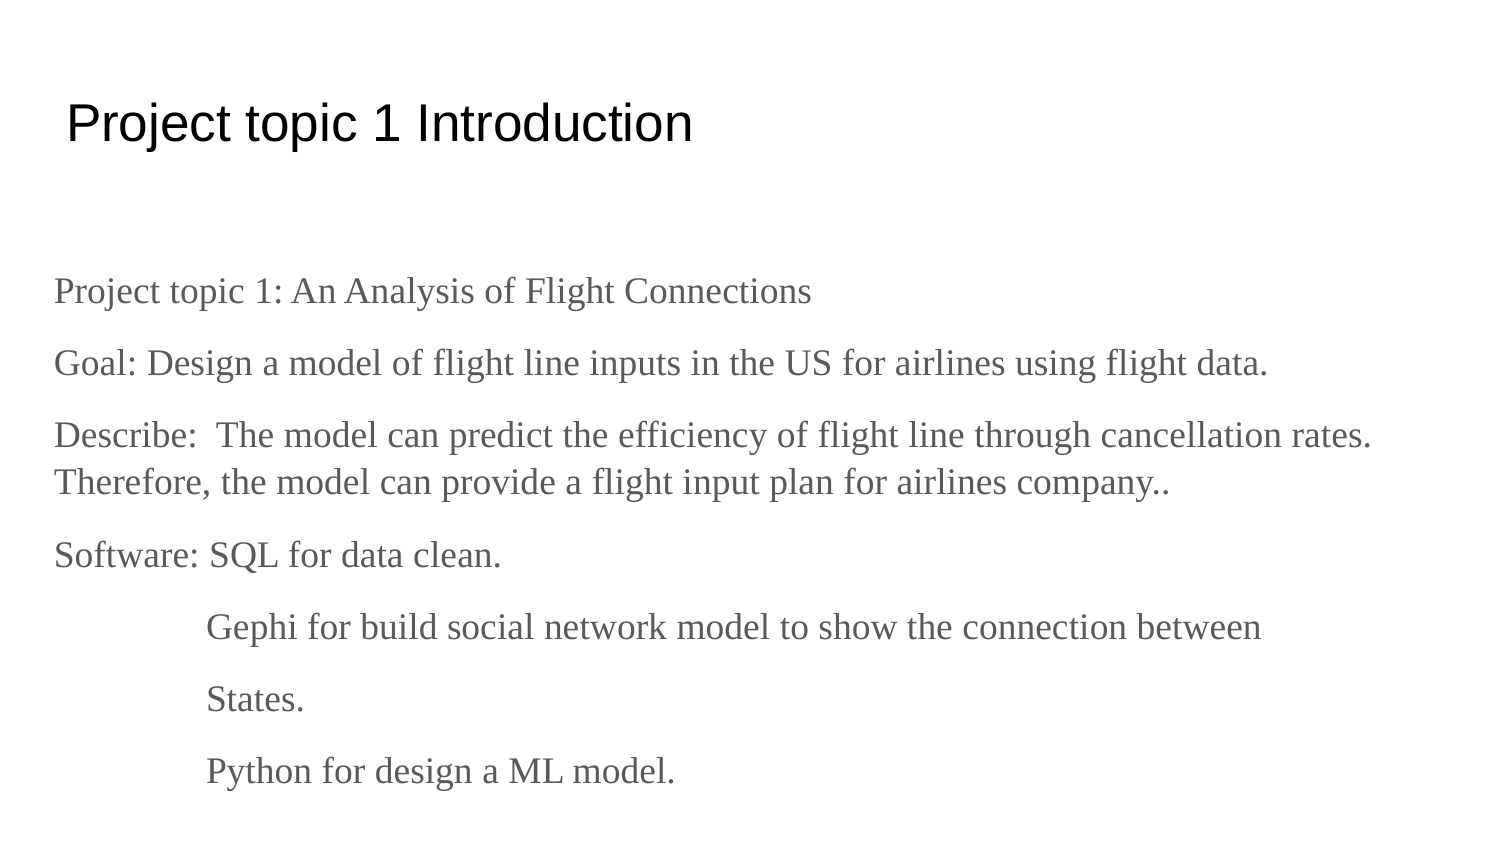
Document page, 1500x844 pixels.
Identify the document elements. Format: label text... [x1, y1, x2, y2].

list Project topic 1: An Analysis of Flight Connections Goal: Design a model of flight line inputs in the US for airlines using flight data. Describe: The model can predict the efficiency of flight line through cancellation rates. Therefore, the model can provide a flight input plan for airlines company.. Software: SQL for data clean. Gephi for build social network model to show the connection between States. Python for design a ML model. [39, 248, 1437, 650]
title Project topic 1 Introduction [51, 72, 1449, 167]
